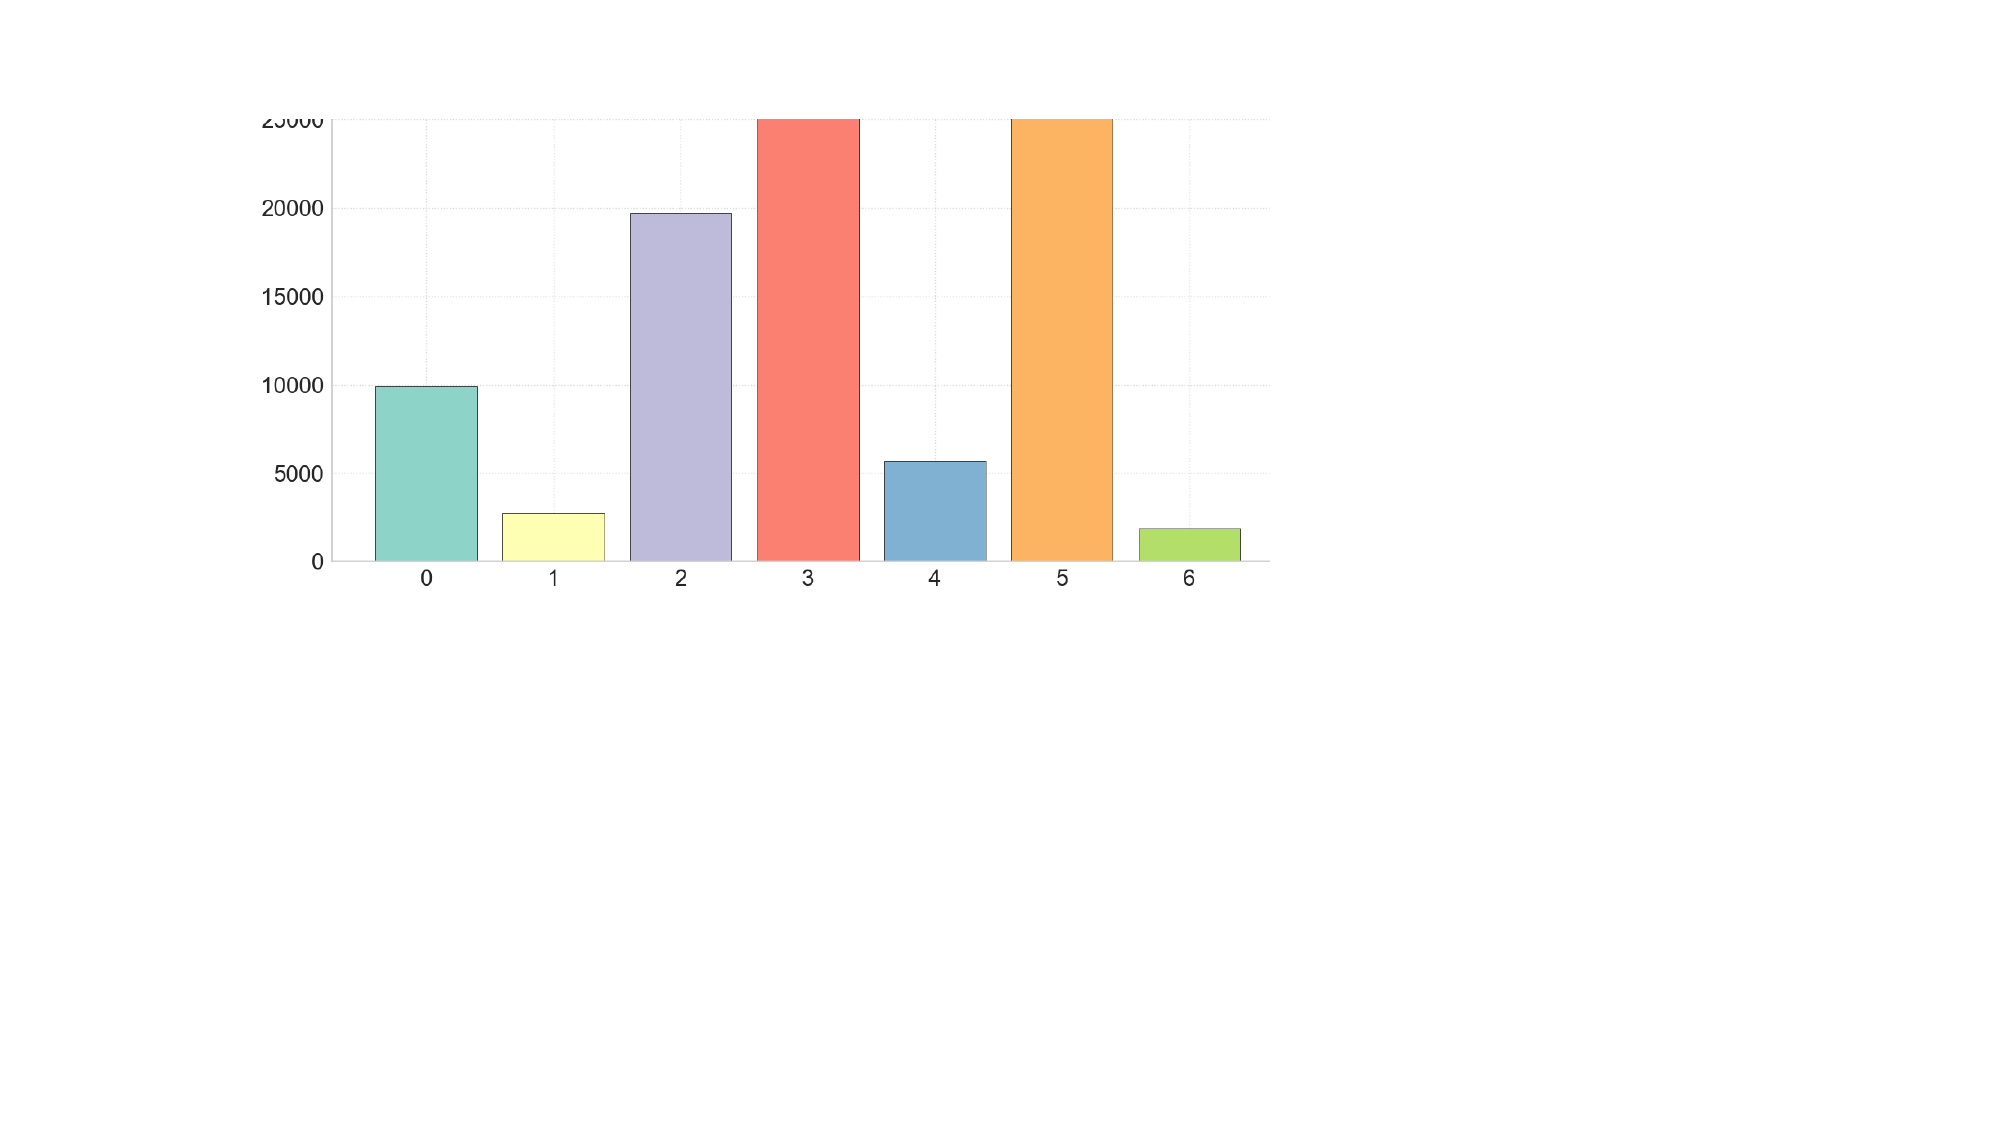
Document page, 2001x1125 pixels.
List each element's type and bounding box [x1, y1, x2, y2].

picture [231, 119, 1270, 592]
